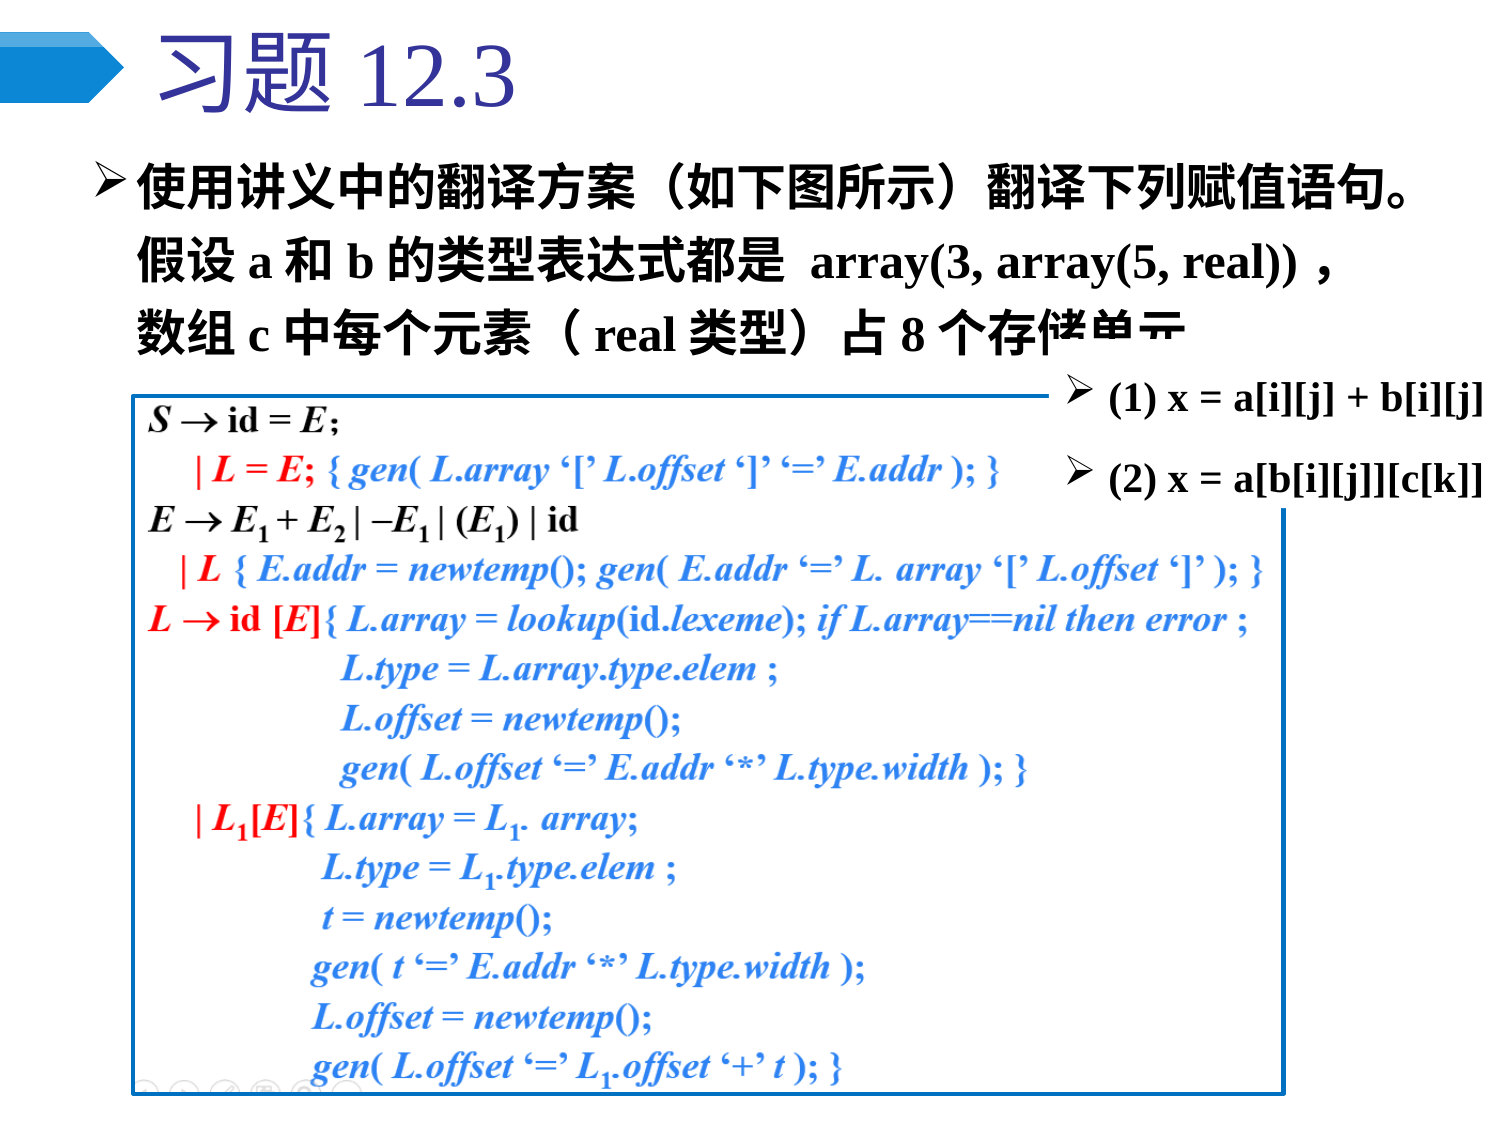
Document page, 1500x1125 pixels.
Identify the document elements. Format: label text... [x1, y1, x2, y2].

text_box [133, 395, 1284, 1095]
list 使用讲义中的翻译方案（如下图所示）翻译下列赋值语句。假设a和b的类型表达式都是 array(3, array(5, real))，数组c中每个元素（real类型）占8个存储单元 [76, 135, 1424, 937]
text_box (1) x = a[i][j] + b[i][j] (2) x = a[b[i][j]][c[k]] [1048, 339, 1500, 509]
title 习题12.3 [135, 26, 1468, 132]
